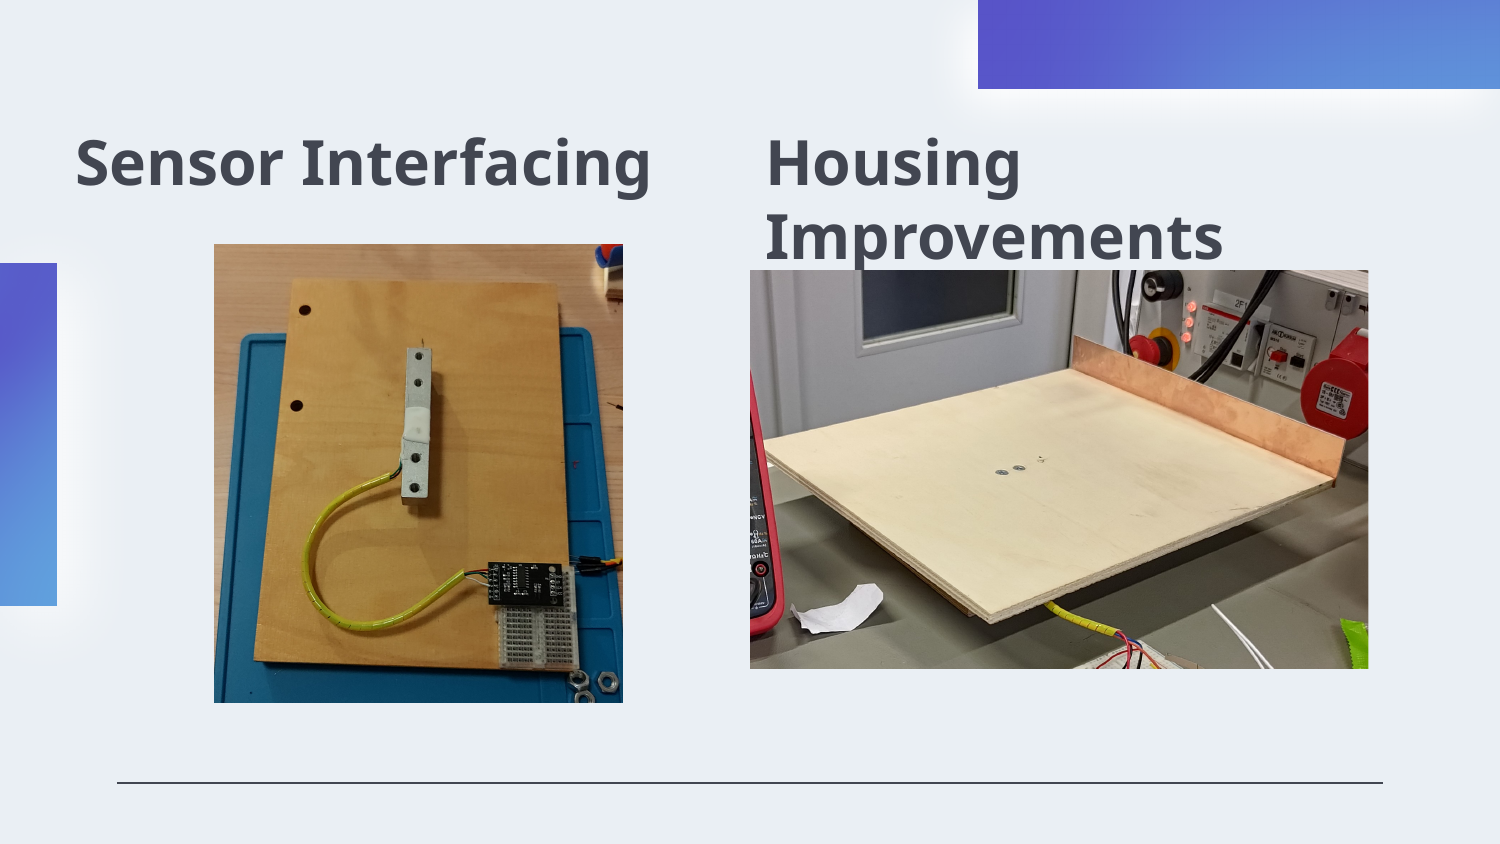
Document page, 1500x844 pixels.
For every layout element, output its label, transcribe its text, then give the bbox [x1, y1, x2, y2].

title Sensor Interfacing [60, 107, 710, 202]
picture [213, 244, 623, 704]
picture [0, 263, 57, 606]
picture [978, 0, 1500, 89]
text_box Housing Improvements [749, 107, 1500, 202]
picture [749, 269, 1369, 669]
